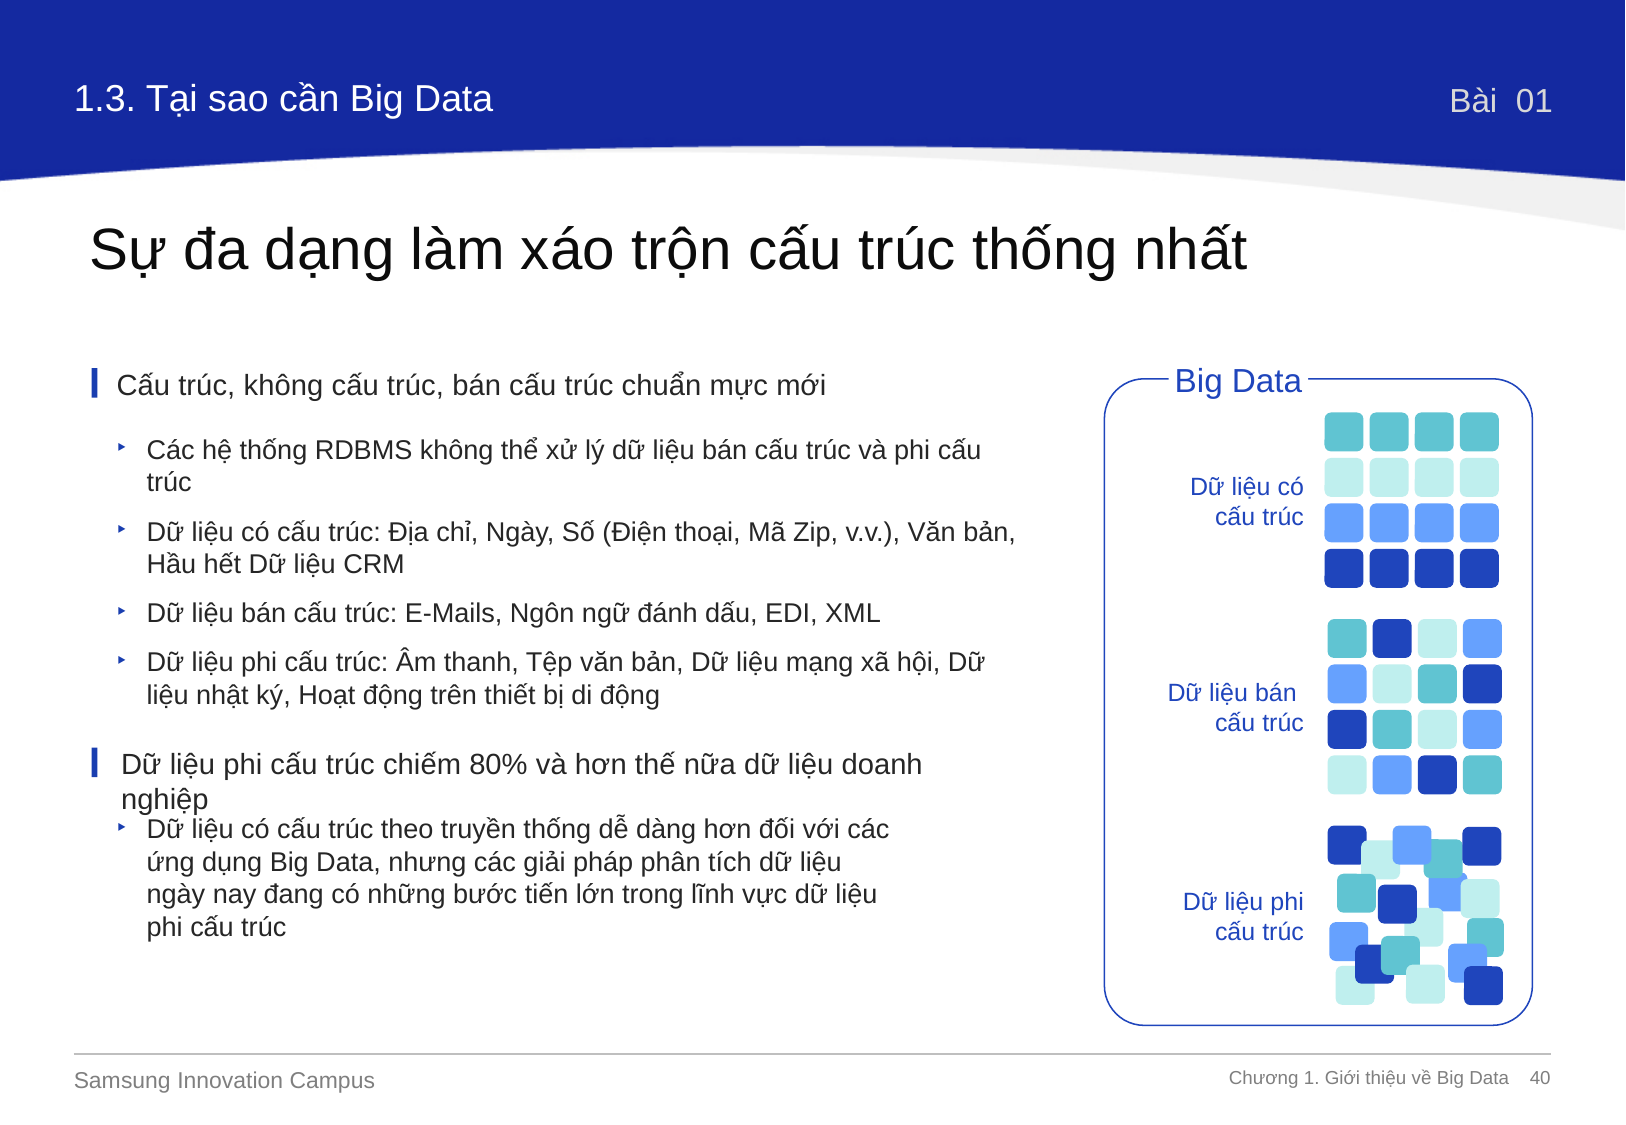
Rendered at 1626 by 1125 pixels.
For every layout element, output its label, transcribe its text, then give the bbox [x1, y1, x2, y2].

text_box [91, 365, 1056, 680]
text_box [91, 744, 996, 944]
picture [0, 0, 1625, 1125]
text_box Sự đa dạng làm xáo trộn cấu trúc thống nhất [89, 211, 1554, 282]
text_box Bài 01 [1422, 78, 1554, 119]
text_box 1.3. Tại sao cần Big Data [73, 73, 980, 119]
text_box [1104, 358, 1533, 1026]
